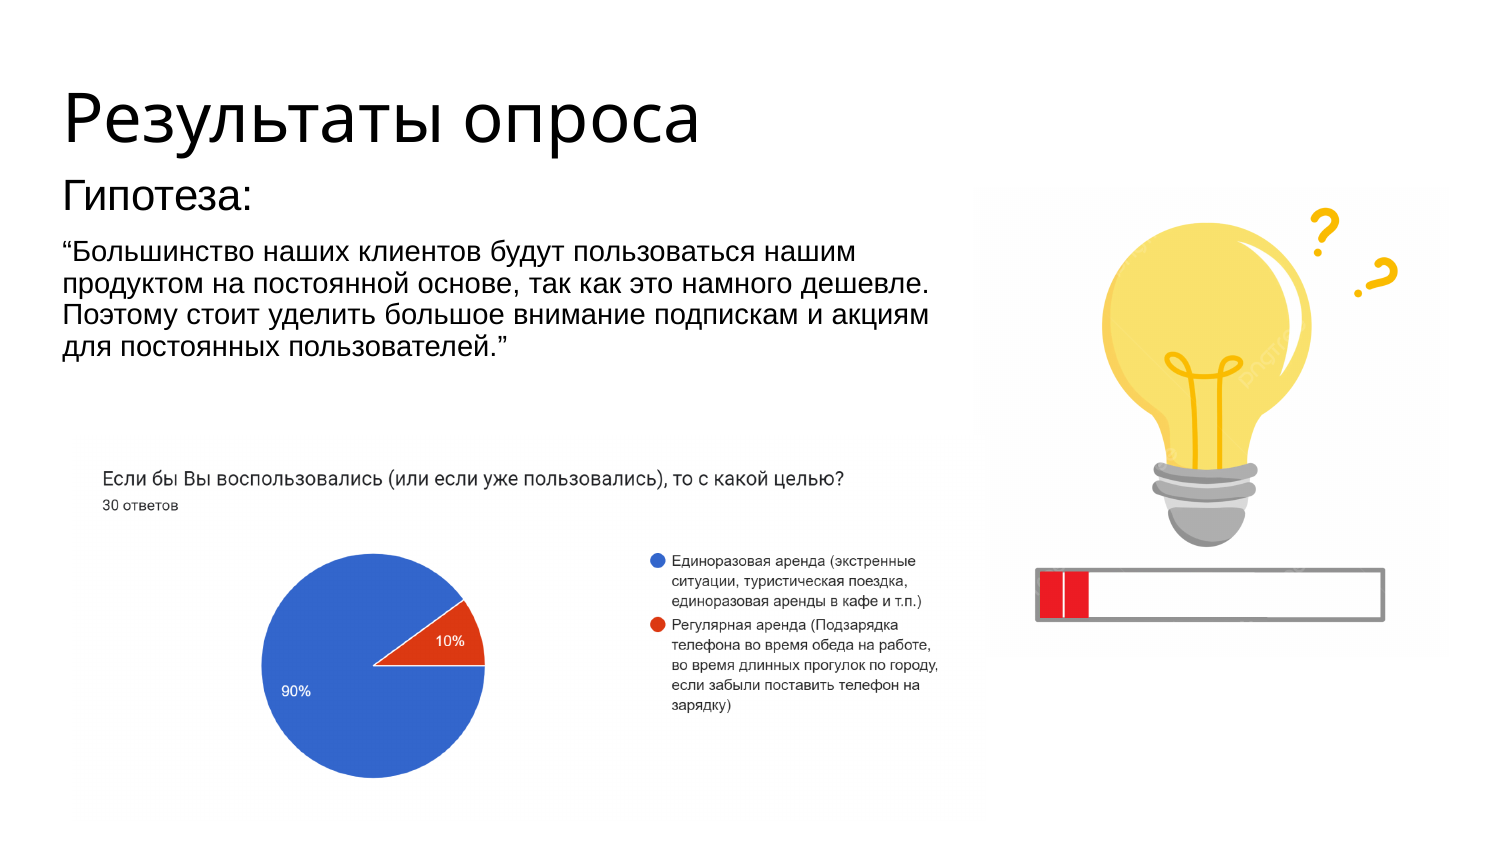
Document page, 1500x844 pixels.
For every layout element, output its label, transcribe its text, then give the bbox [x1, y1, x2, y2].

picture [72, 187, 1450, 821]
title Результаты опроса [51, 72, 1449, 167]
list Гипотеза: “Большинство наших клиентов будут пользоваться нашим продуктом на постоянной основе, так как это намного дешевле. Поэтому стоит уделить большое внимание подпискам и акциям для постоянных пользователей.” [51, 166, 965, 728]
